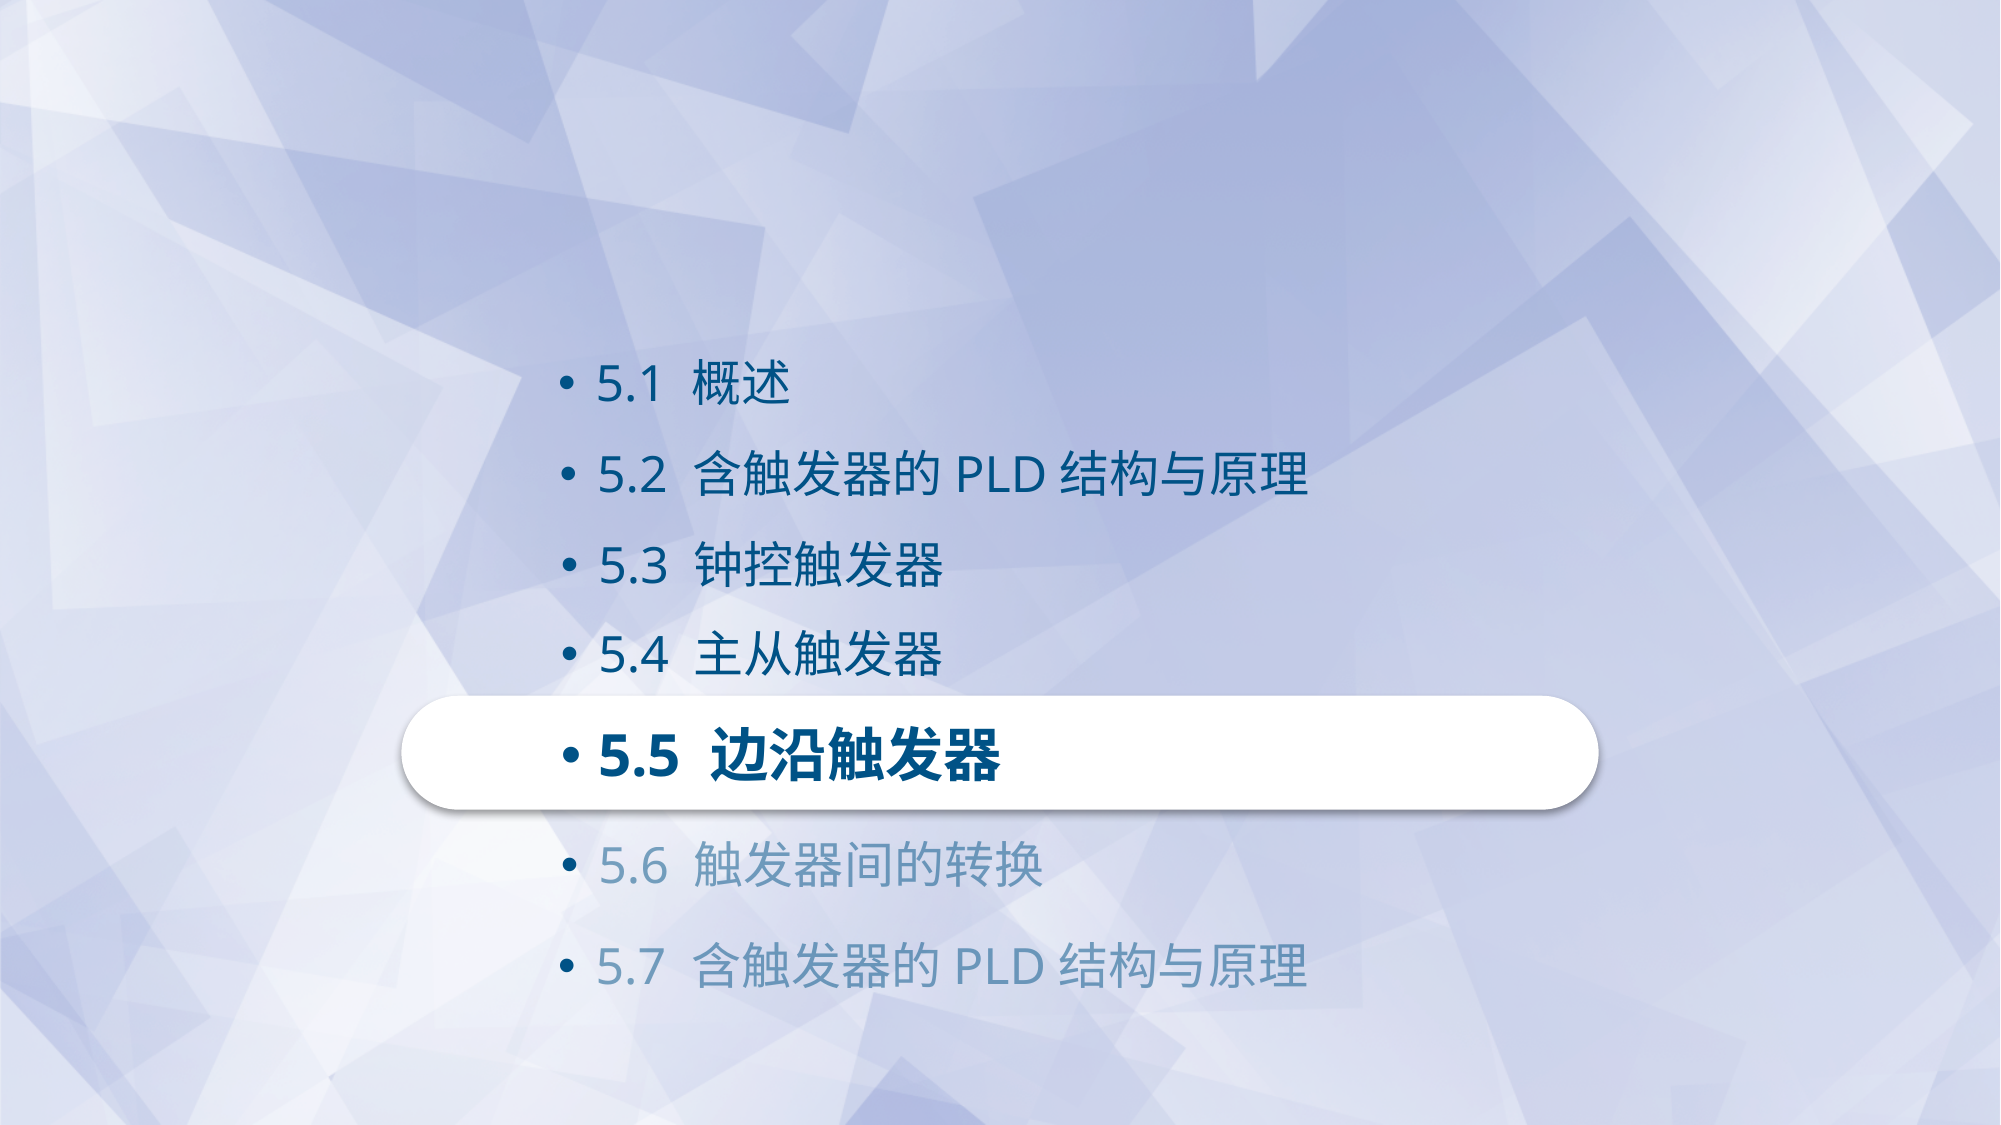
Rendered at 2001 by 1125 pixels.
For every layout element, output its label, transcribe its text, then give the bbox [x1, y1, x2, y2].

list 5.5 边沿触发器 [545, 718, 2000, 804]
list 5.3 钟控触发器 [545, 532, 2000, 610]
list 5.7 含触发器的PLD结构与原理 [543, 933, 2000, 1011]
text_box 5.4 主从触发器 [545, 622, 2000, 700]
list 5.2 含触发器的PLD结构与原理 [544, 441, 2000, 519]
picture [0, 0, 2001, 1125]
list 5.6 触发器间的转换 [545, 833, 2000, 911]
list 5.1 概述 [543, 350, 2000, 428]
